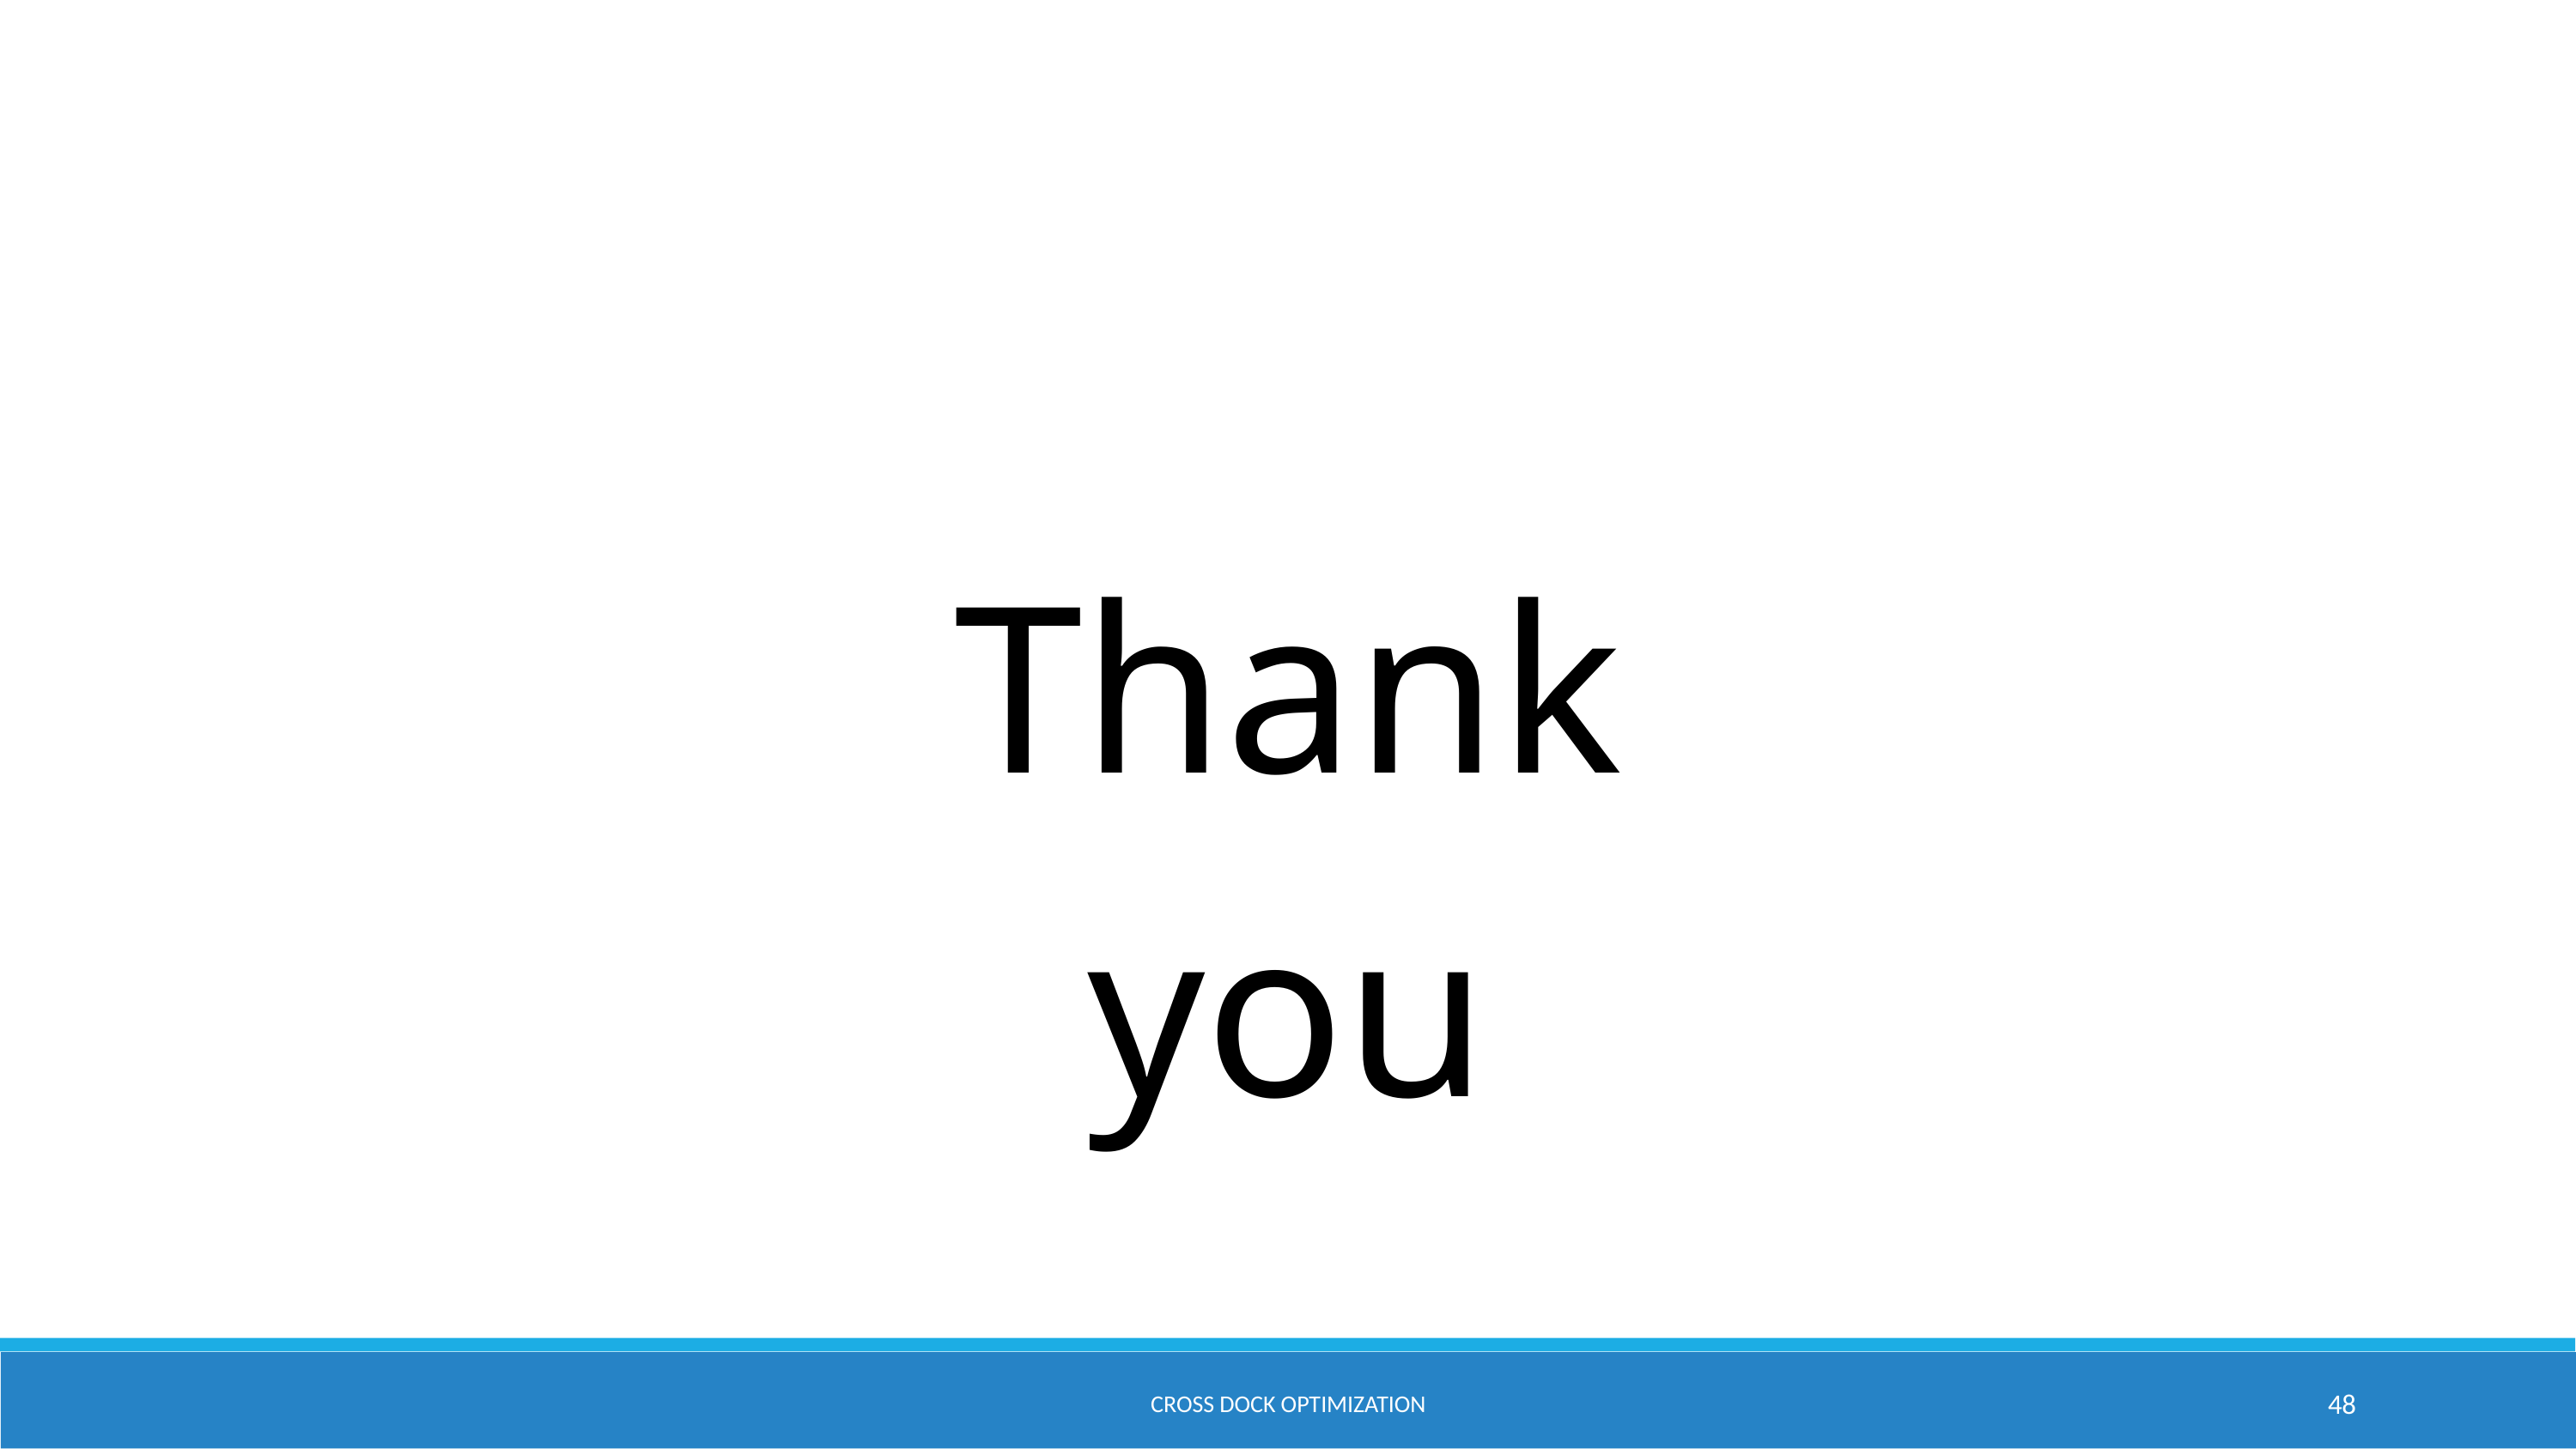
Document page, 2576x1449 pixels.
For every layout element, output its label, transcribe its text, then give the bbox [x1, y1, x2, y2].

slide_number 48 [2092, 1364, 2369, 1442]
text_box Thank you [724, 495, 1852, 1143]
footer Cross dock optimization [779, 1364, 1798, 1442]
